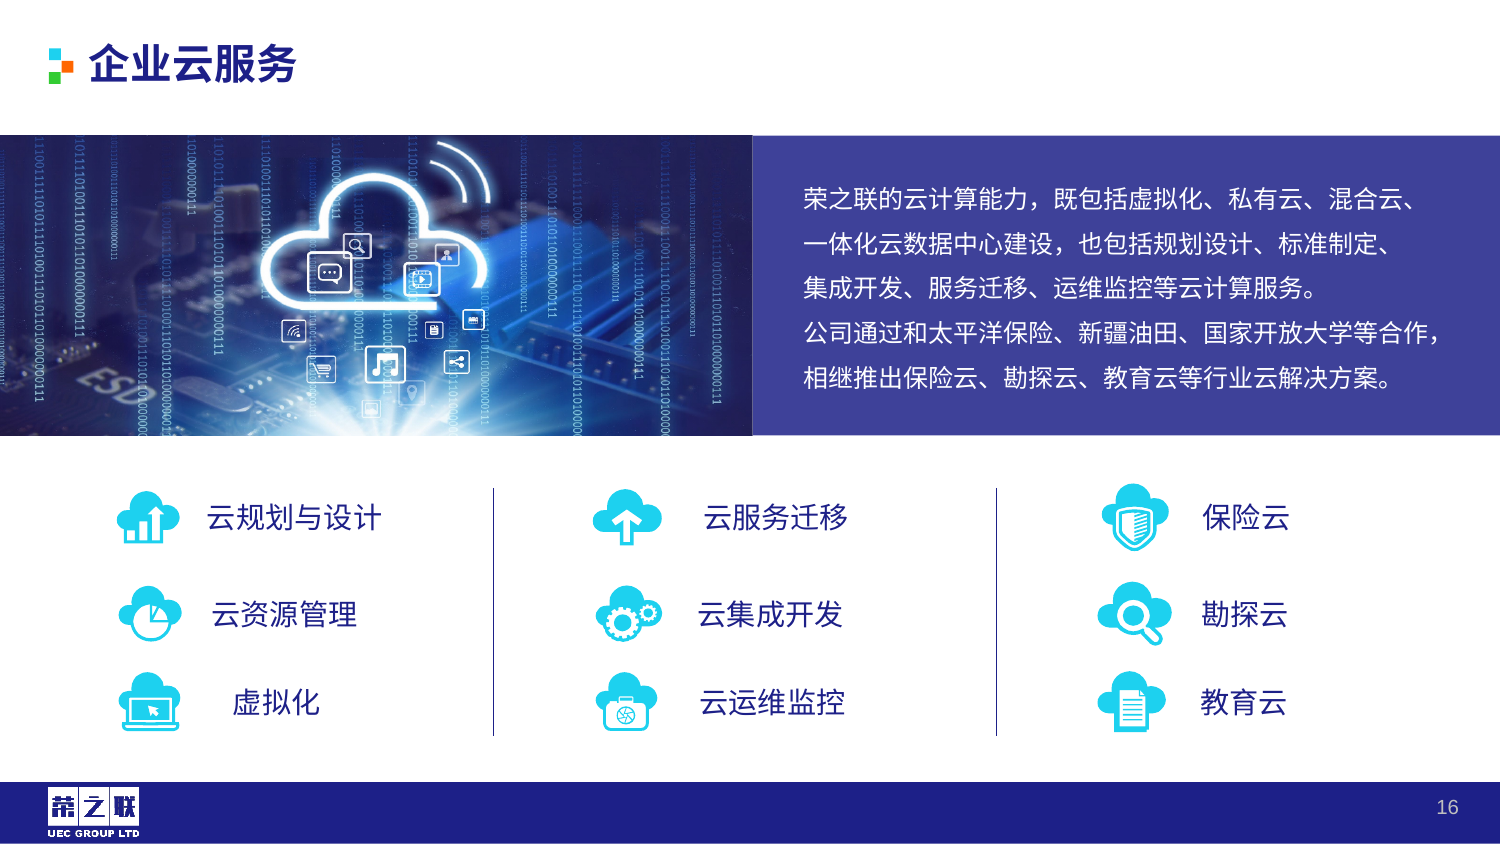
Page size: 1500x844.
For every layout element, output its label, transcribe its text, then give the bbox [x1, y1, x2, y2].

text_box 荣之联的云计算能力，既包括虚拟化、私有云、混合云、 一体化云数据中心建设，也包括规划设计、标准制定、 集成开发、服务迁移、运维监控等云计算服务。 公司通过和太平洋保险、新疆油田、国家开放大学等合作， 相继推出保险云、勘探云、教育云等行业云解决方案。 [788, 160, 1500, 401]
text_box 保险云 [1170, 496, 1323, 538]
picture [48, 787, 139, 837]
text_box 云服务迁移 [663, 488, 890, 547]
text_box 虚拟化 [203, 681, 350, 722]
picture [0, 135, 753, 436]
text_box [595, 585, 663, 642]
text_box [118, 585, 179, 642]
text_box 云资源管理 [179, 585, 391, 642]
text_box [118, 672, 181, 732]
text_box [1097, 671, 1166, 733]
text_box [1097, 581, 1172, 646]
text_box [595, 672, 658, 731]
text_box [592, 489, 662, 546]
text_box 云运维监控 [663, 677, 882, 726]
text_box 勘探云 [1174, 593, 1316, 634]
text_box [753, 135, 1500, 436]
text_box [116, 491, 175, 544]
title 企业云服务 [77, 30, 1454, 103]
text_box 教育云 [1174, 681, 1314, 722]
text_box 云集成开发 [668, 585, 874, 642]
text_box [1101, 483, 1169, 552]
text_box 云规划与设计 [175, 488, 414, 547]
